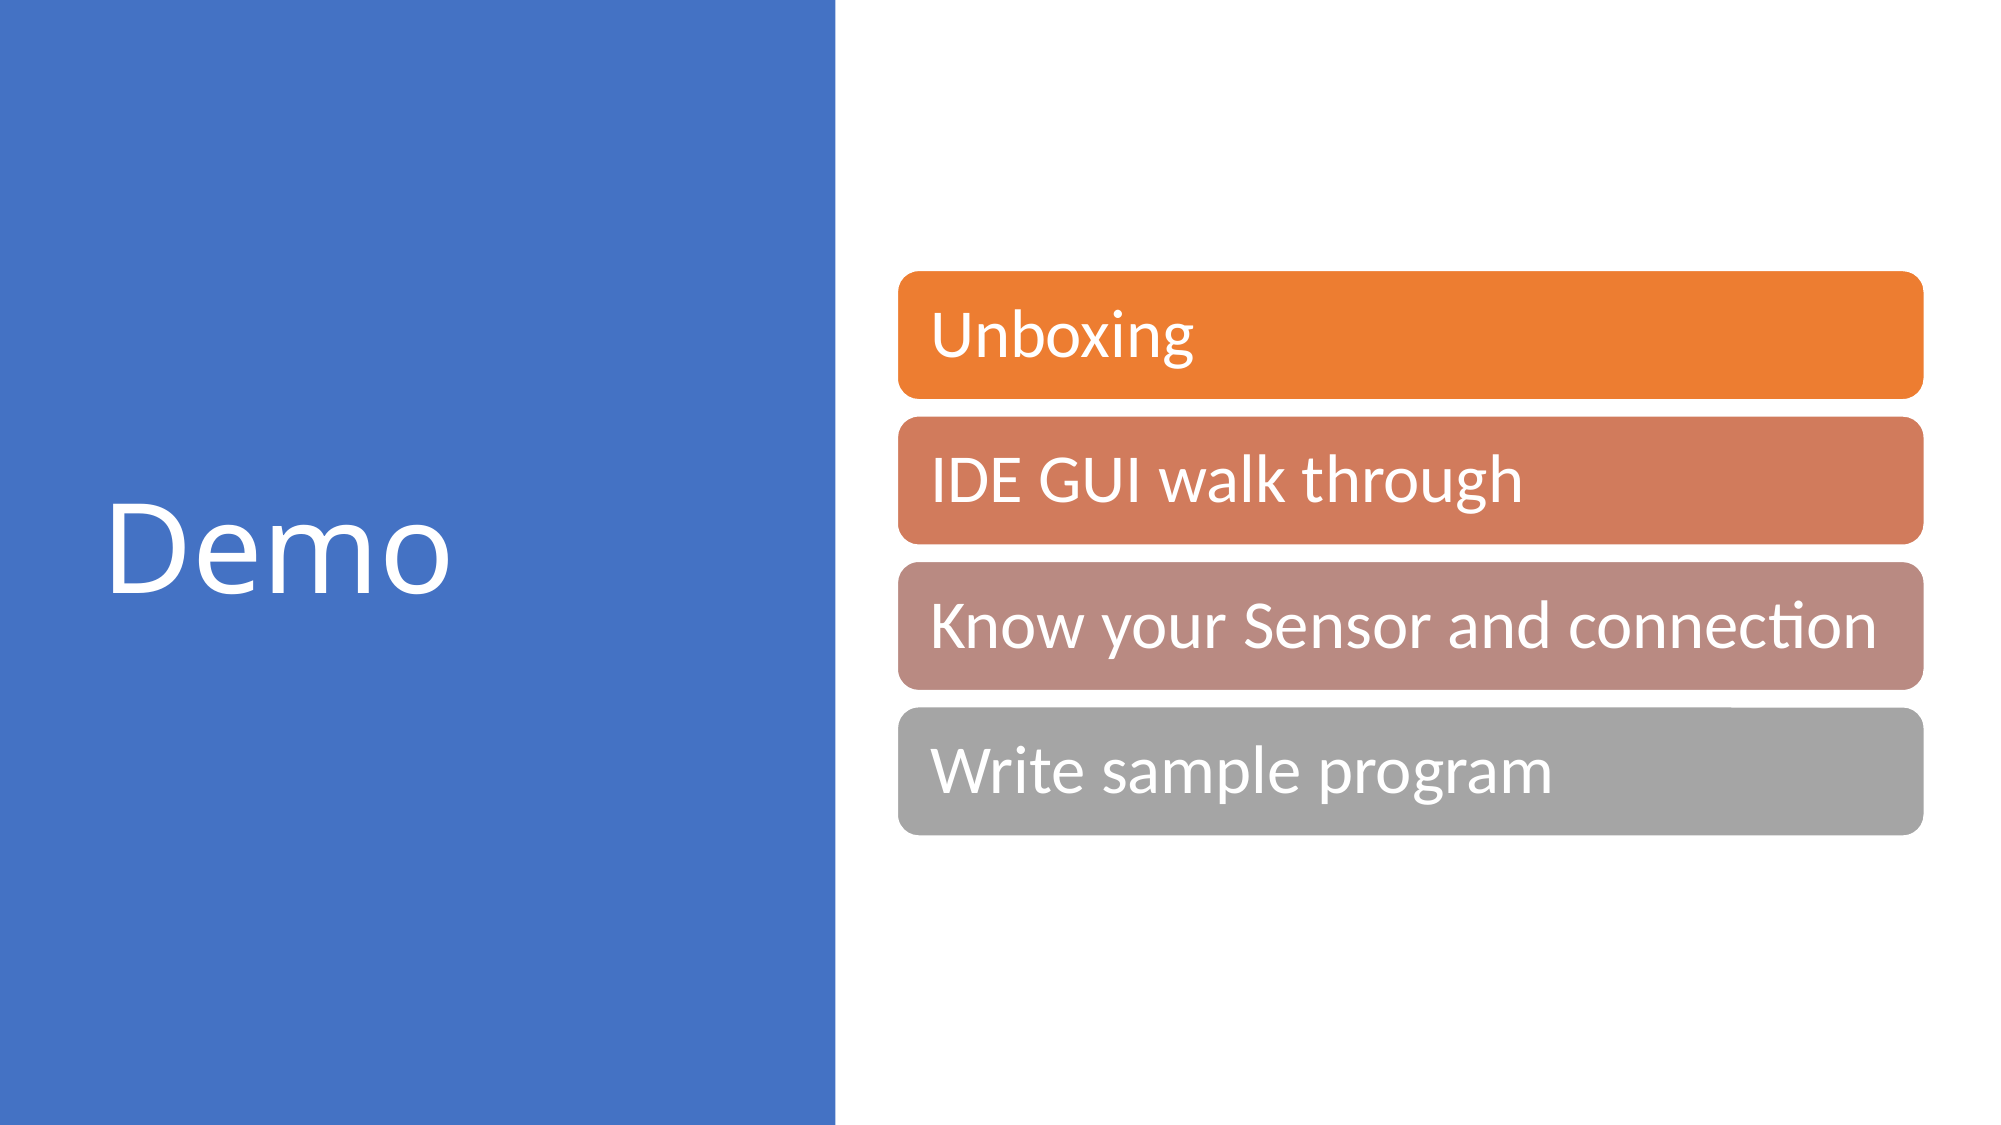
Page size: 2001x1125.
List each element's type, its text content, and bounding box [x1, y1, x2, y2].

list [897, 101, 1925, 1005]
text_box [0, 0, 836, 1125]
title Demo [86, 101, 711, 1005]
